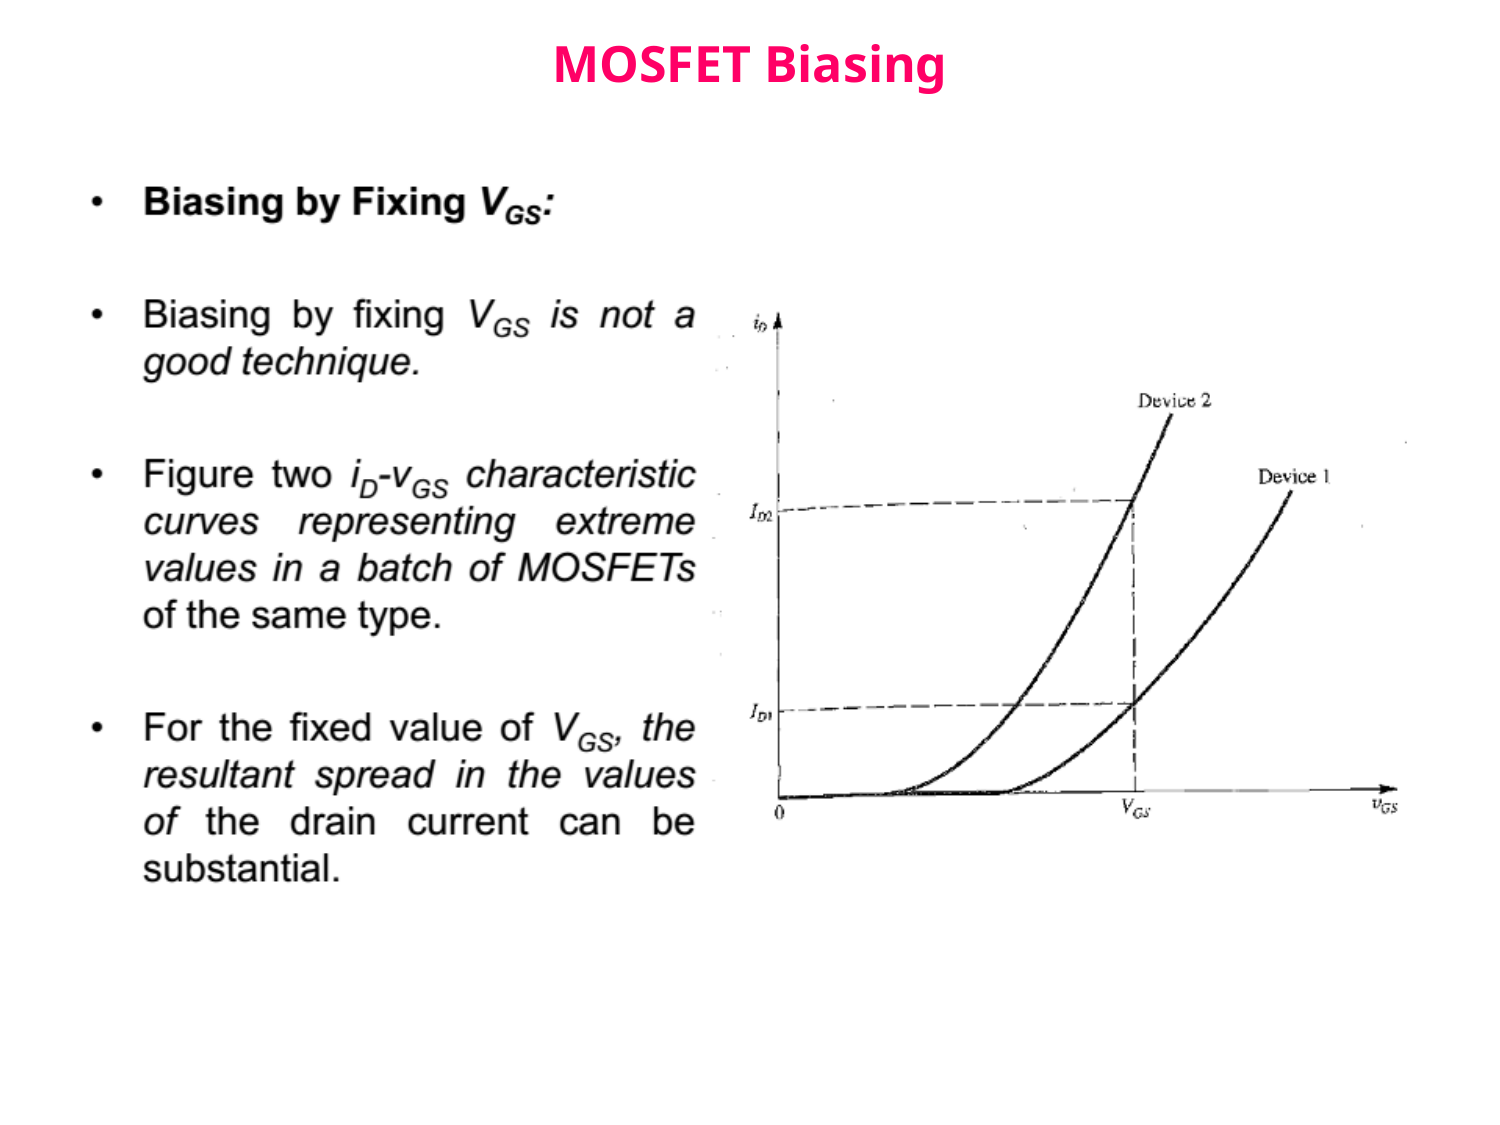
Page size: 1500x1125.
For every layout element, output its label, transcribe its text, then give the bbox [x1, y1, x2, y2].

text_box MOSFET Biasing [537, 25, 963, 101]
picture [68, 176, 1432, 949]
